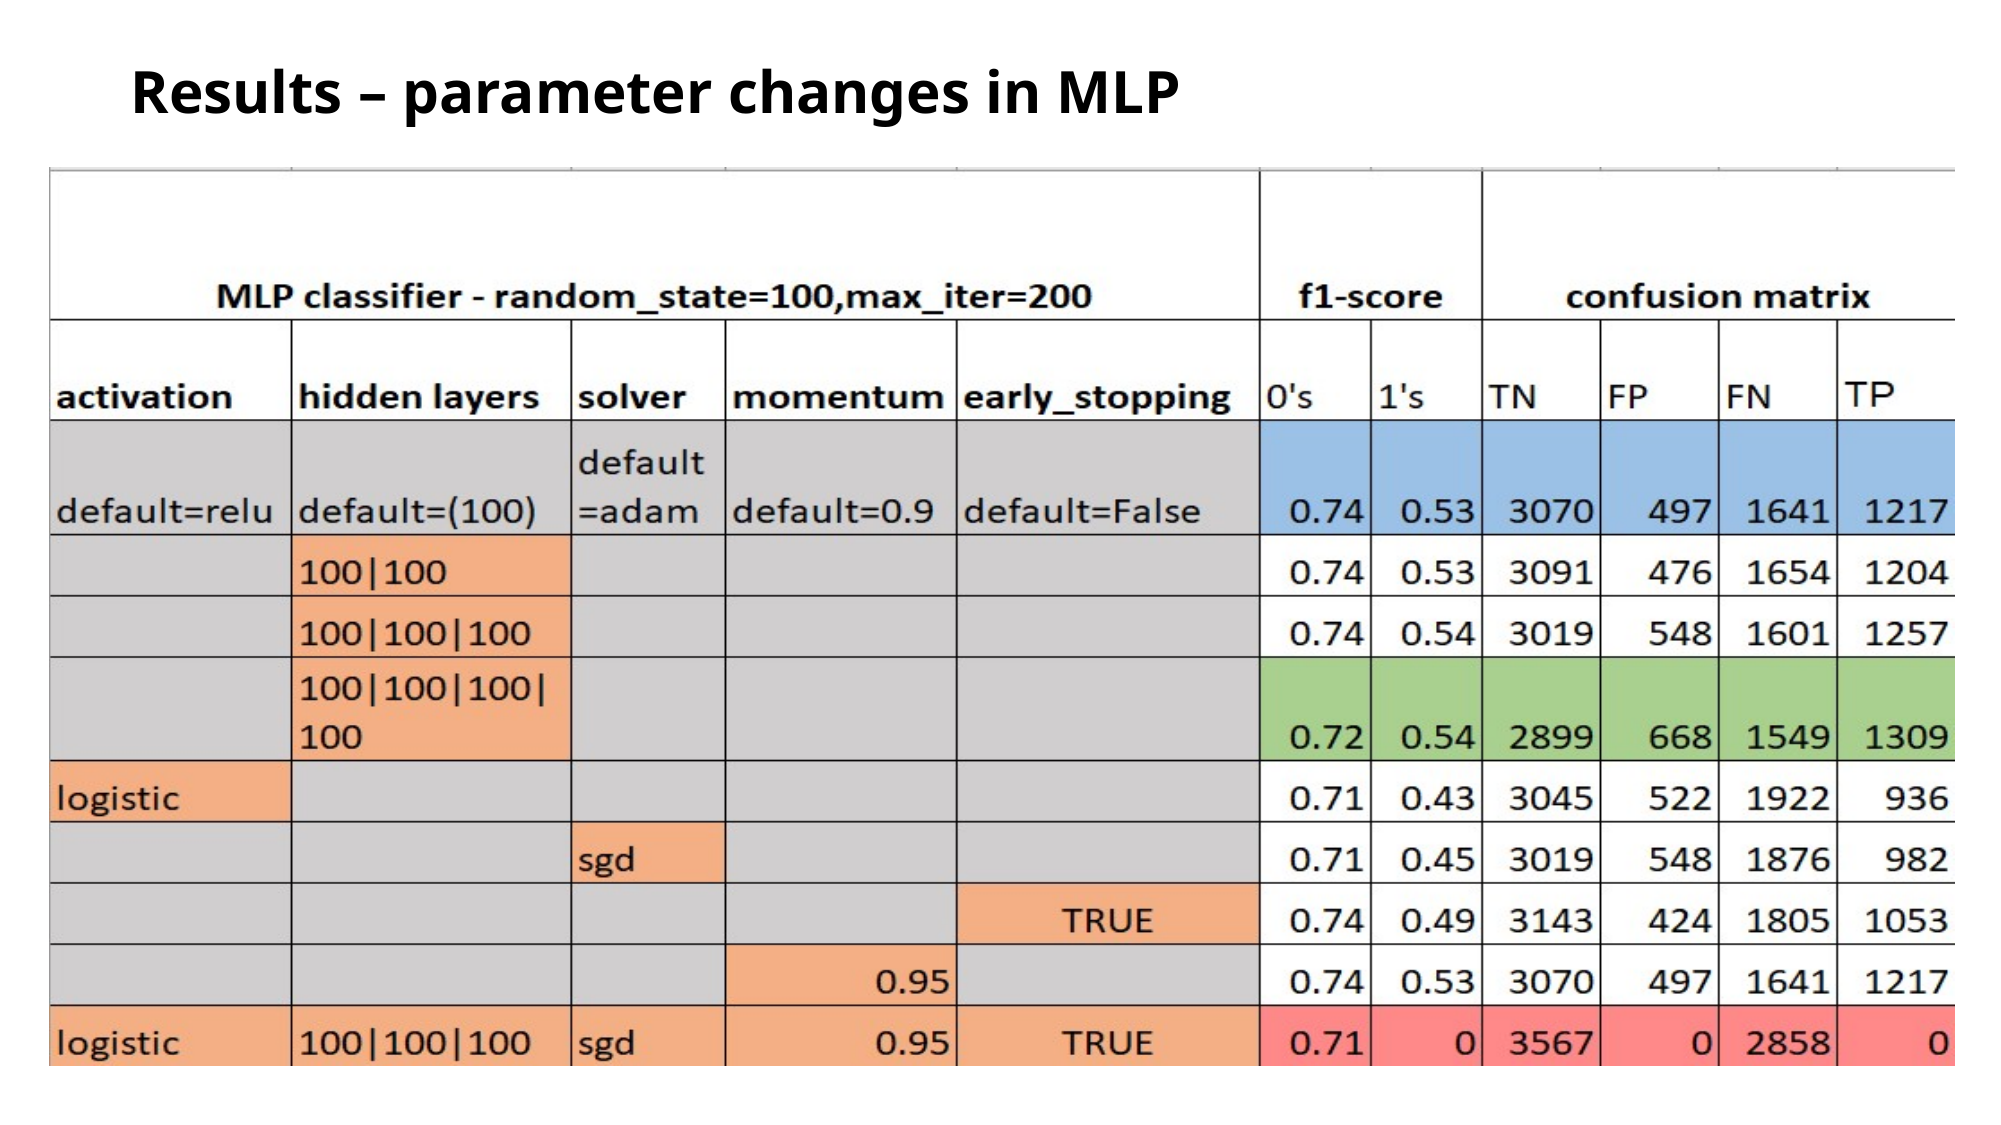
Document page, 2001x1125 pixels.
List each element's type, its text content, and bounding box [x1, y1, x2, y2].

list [49, 167, 1955, 1066]
title Results – parameter changes in MLP [115, 45, 1841, 145]
